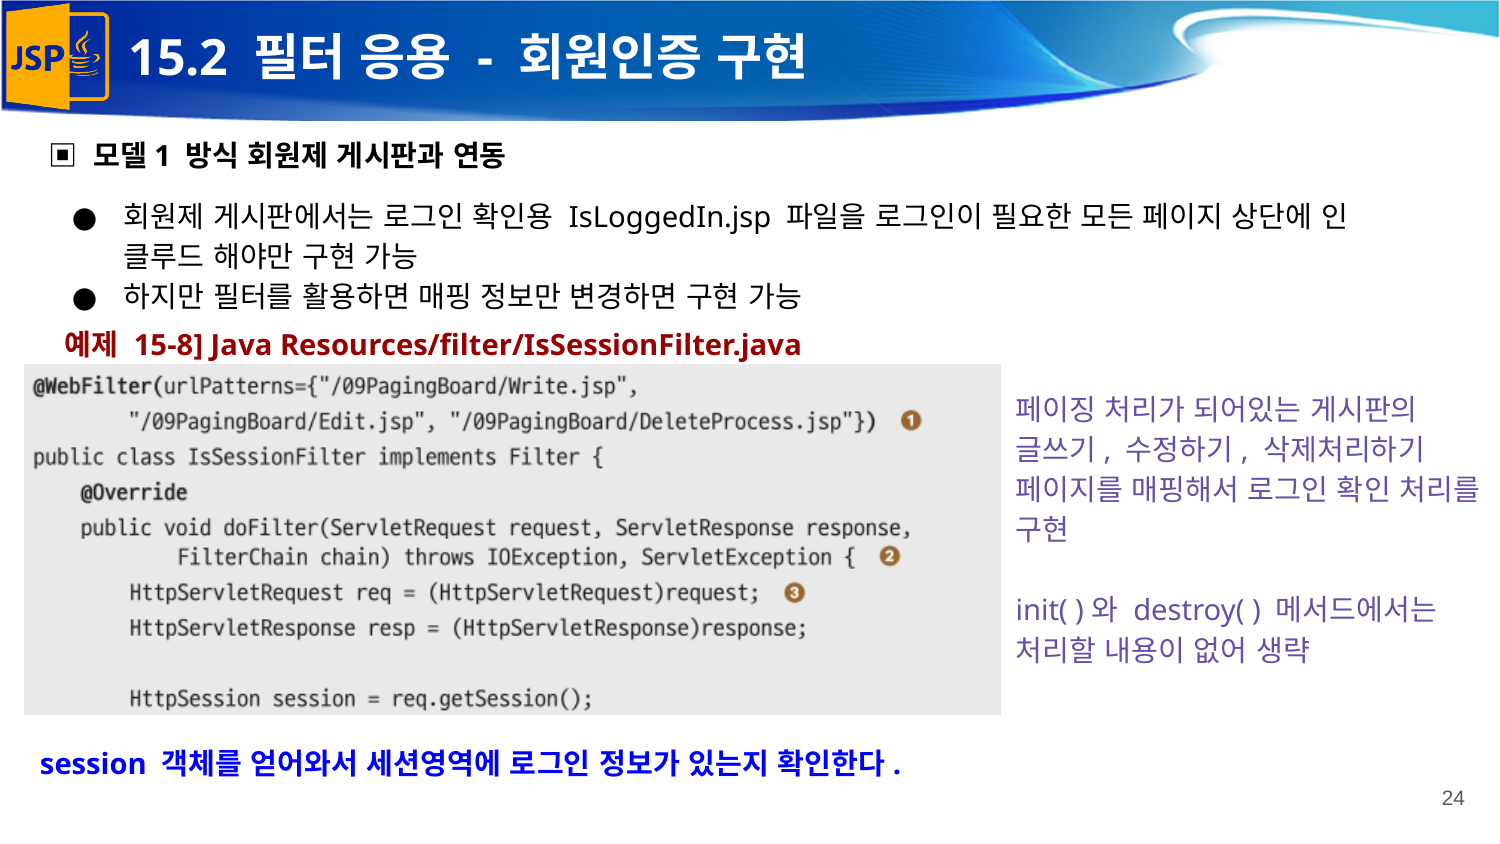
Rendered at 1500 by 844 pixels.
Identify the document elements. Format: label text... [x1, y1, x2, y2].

text_box session 객체를 얻어와서 세션영역에 로그인 정보가 있는지 확인한다. [24, 724, 1001, 796]
title 15.2 필터 응용 - 회원인증 구현 [113, 10, 1500, 105]
picture [0, 0, 1500, 121]
slide_number ‹#› [1389, 764, 1480, 830]
text_box 예제 15-8] Java Resources/filter/IsSessionFilter.java [49, 306, 1077, 370]
text_box ▣ 모델1 방식 회원제 게시판과 연동 회원제 게시판에서는 로그인 확인용 IsLoggedIn.jsp 파일을 로그인이 필요한 모든 페이지 상단에 인 클루드 해야만 구현 가능 하지만 필터를 활용하면 매핑 정보만 변경하면 구현 가능 [33, 117, 1432, 370]
text_box 페이징 처리가 되어있는 게시판의 글쓰기, 수정하기, 삭제처리하기 페이지를 매핑해서 로그인 확인 처리를 구현 init( )와 destroy( ) 메서드에서는 처리할 내용이 없어 생략 [1000, 370, 1500, 730]
picture [24, 364, 1001, 716]
